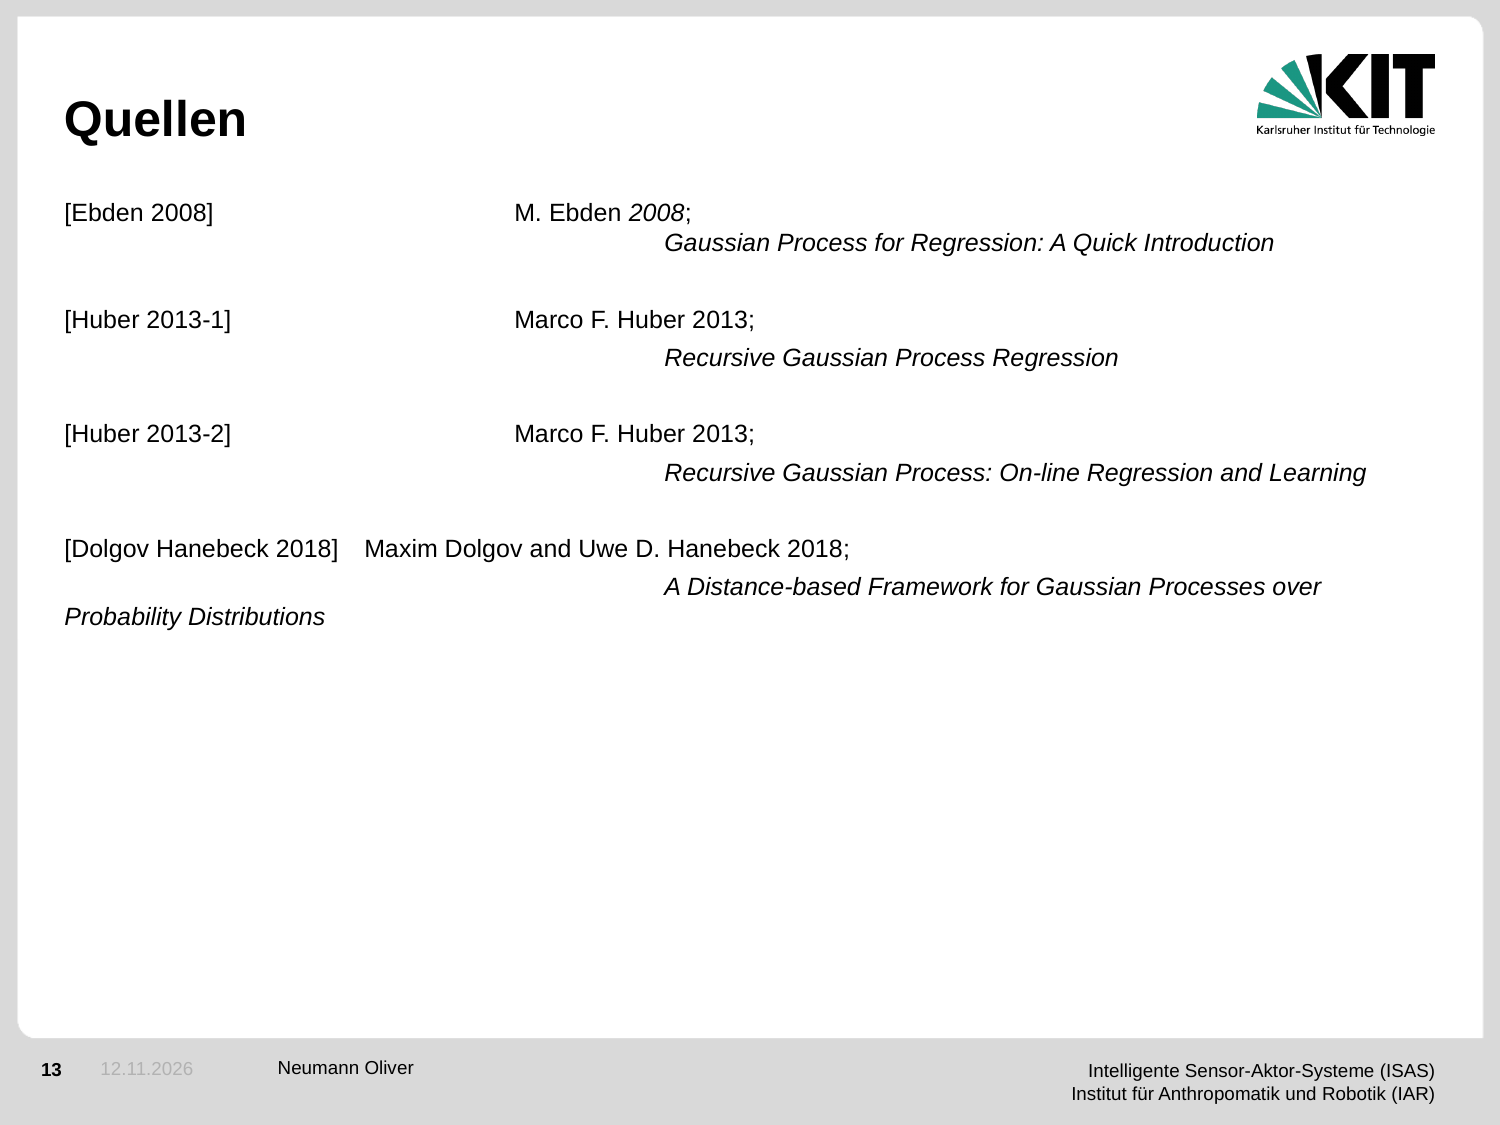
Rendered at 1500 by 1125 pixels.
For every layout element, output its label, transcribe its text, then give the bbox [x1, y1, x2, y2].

text_box Quellen [64, 54, 1198, 147]
text_box 06.06.2019 [100, 1057, 272, 1116]
picture [0, 0, 1500, 1125]
text_box [Ebden 2008] M. Ebden 2008; Gaussian Process for Regression: A Quick Introduction [Huber 2013-1] Marco F. Huber 2013; Recursive Gaussian Process Regression [Huber 2013-2] Marco F. Huber 2013; Recursive Gaussian Process: On-line Regression and Learning [Dolgov Hanebeck 2018] Maxim Dolgov and Uwe D. Hanebeck 2018; A Distance-based Framework for Gaussian Processes over Probability Distributions [64, 196, 1435, 1000]
